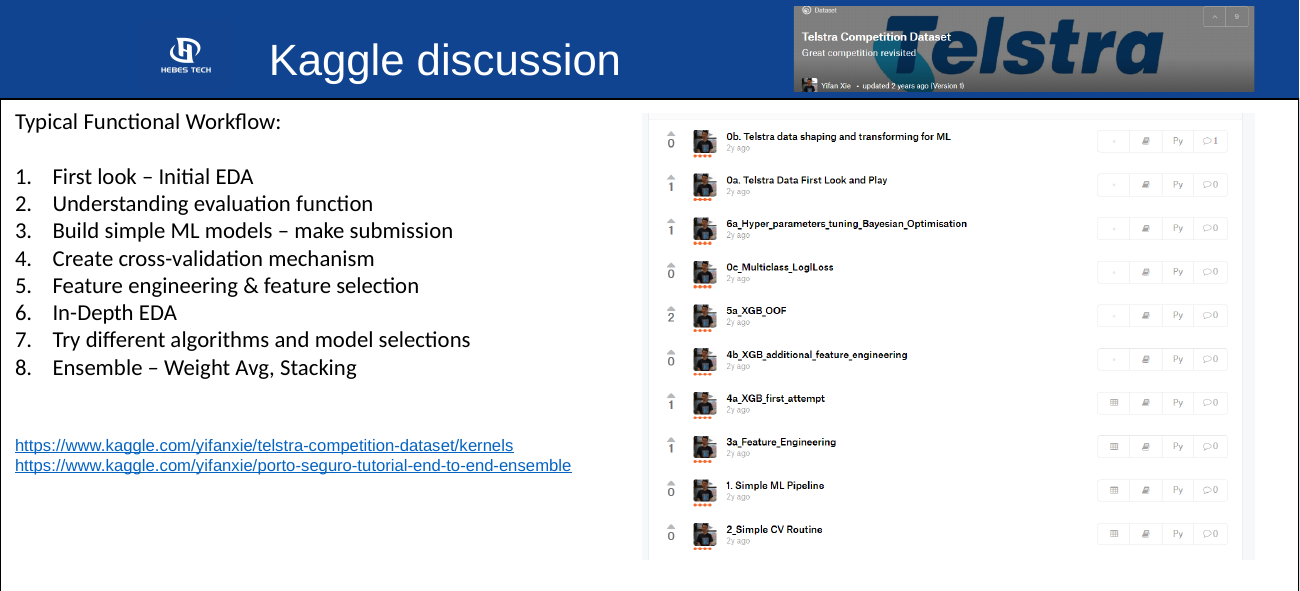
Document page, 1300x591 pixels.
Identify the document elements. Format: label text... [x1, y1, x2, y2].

text_box Typical Functional Workflow: First look – Initial EDA Understanding evaluation function Build simple ML models – make submission Create cross-validation mechanism Feature engineering & feature selection In-Depth EDA Try different algorithms and model selections Ensemble – Weight Avg, Stacking https://www.kaggle.com/yifanxie/telstra-competition-dataset/kernels https://www.kaggle.com/yifanxie/porto-seguro-tutorial-end-to-end-ensemble [0, 99, 1300, 591]
picture [139, 18, 232, 93]
picture [641, 113, 1255, 560]
picture [793, 6, 1255, 93]
text_box Kaggle discussion [253, 23, 788, 92]
